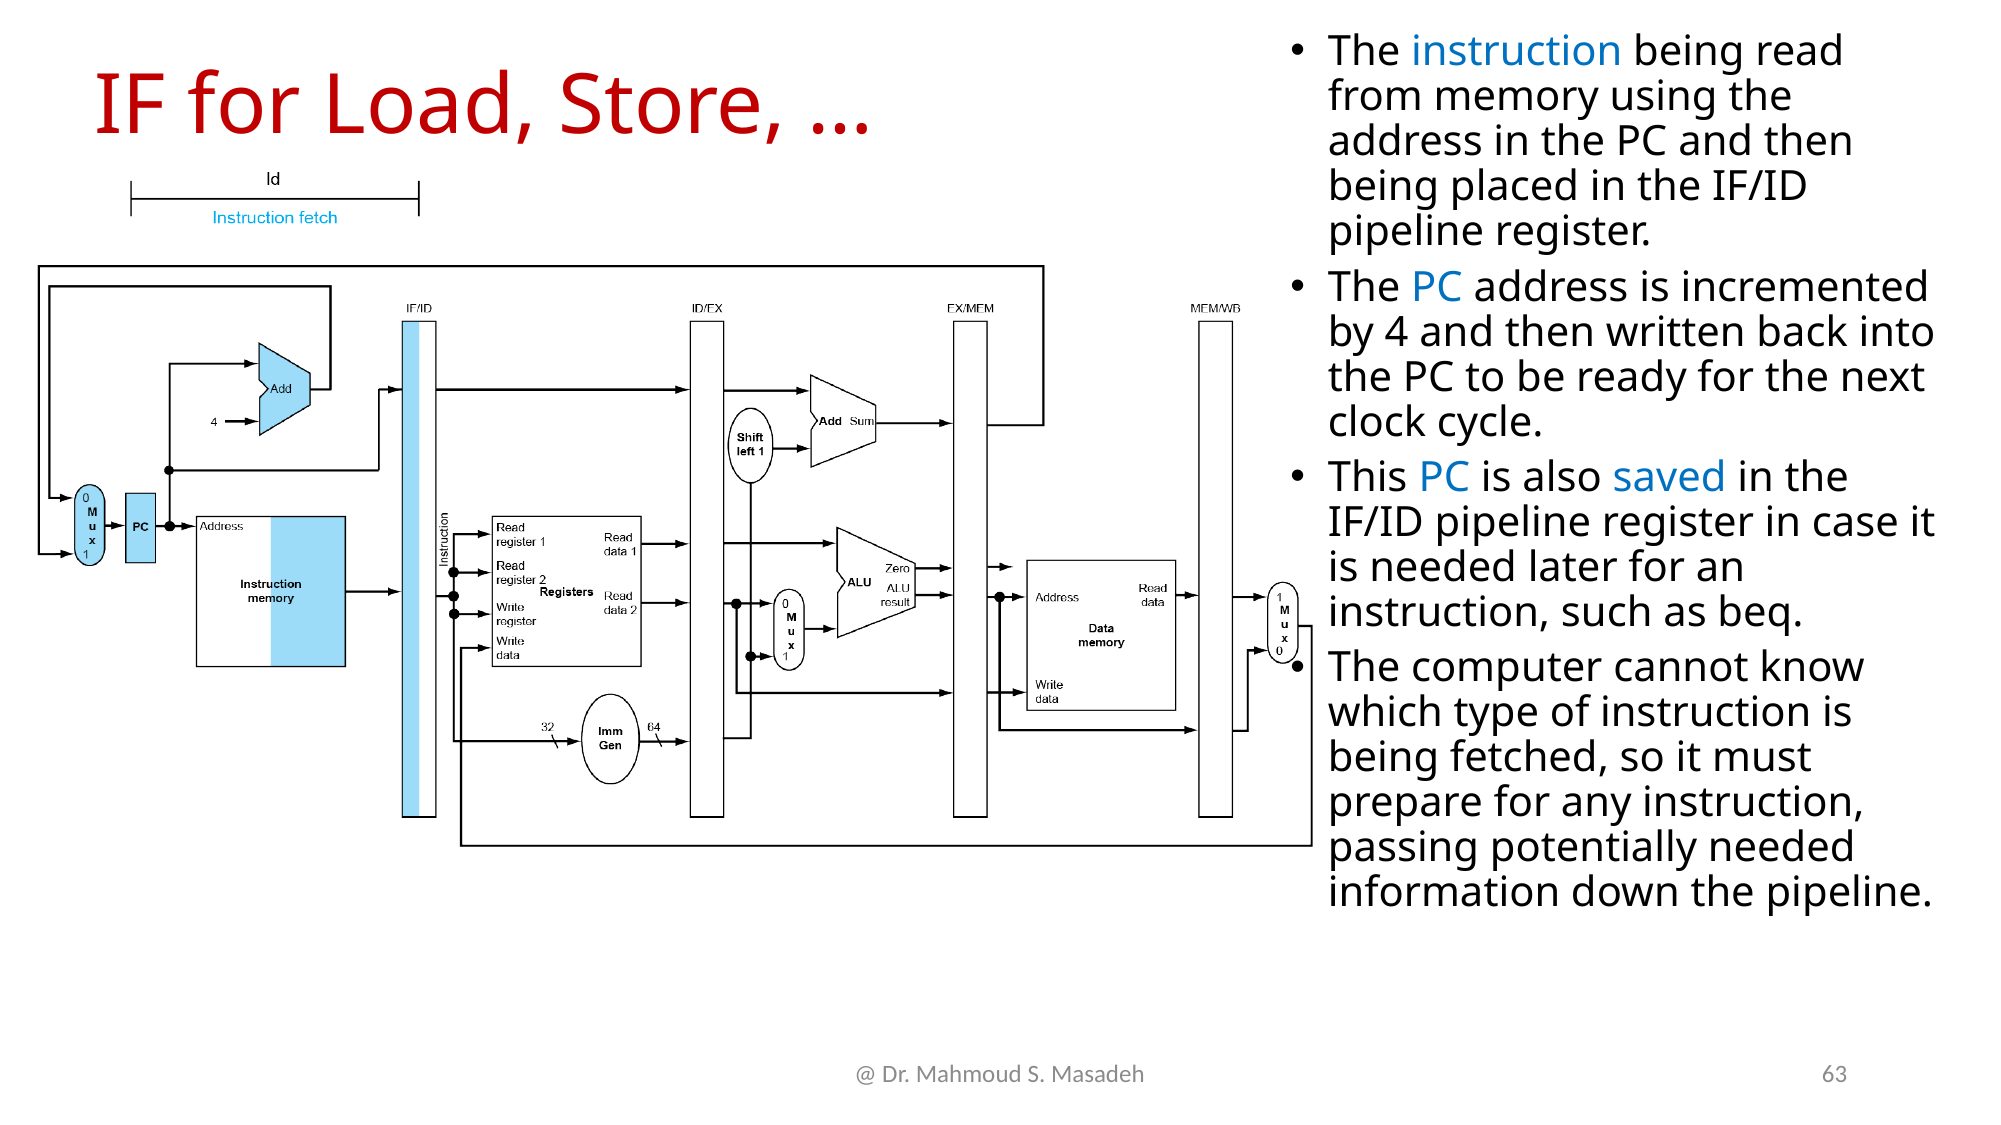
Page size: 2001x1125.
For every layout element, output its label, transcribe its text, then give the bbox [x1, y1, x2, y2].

title IF for Load, Store, … [79, 59, 1125, 154]
text_box The instruction being read from memory using the address in the PC and then being placed in the IF/ID pipeline register. The PC address is incremented by 4 and then written back into the PC to be ready for the next clock cycle. This PC is also saved in the IF/ID pipeline register in case it is needed later for an instruction, such as beq. The computer cannot know which type of instruction is being fetched, so it must prepare for any instruction, passing potentially needed information down the pipeline. [1125, 22, 1963, 924]
slide_number 63 [1412, 1042, 1863, 1103]
picture [37, 169, 1313, 847]
footer @ Dr. Mahmoud S. Masadeh [662, 1042, 1338, 1103]
